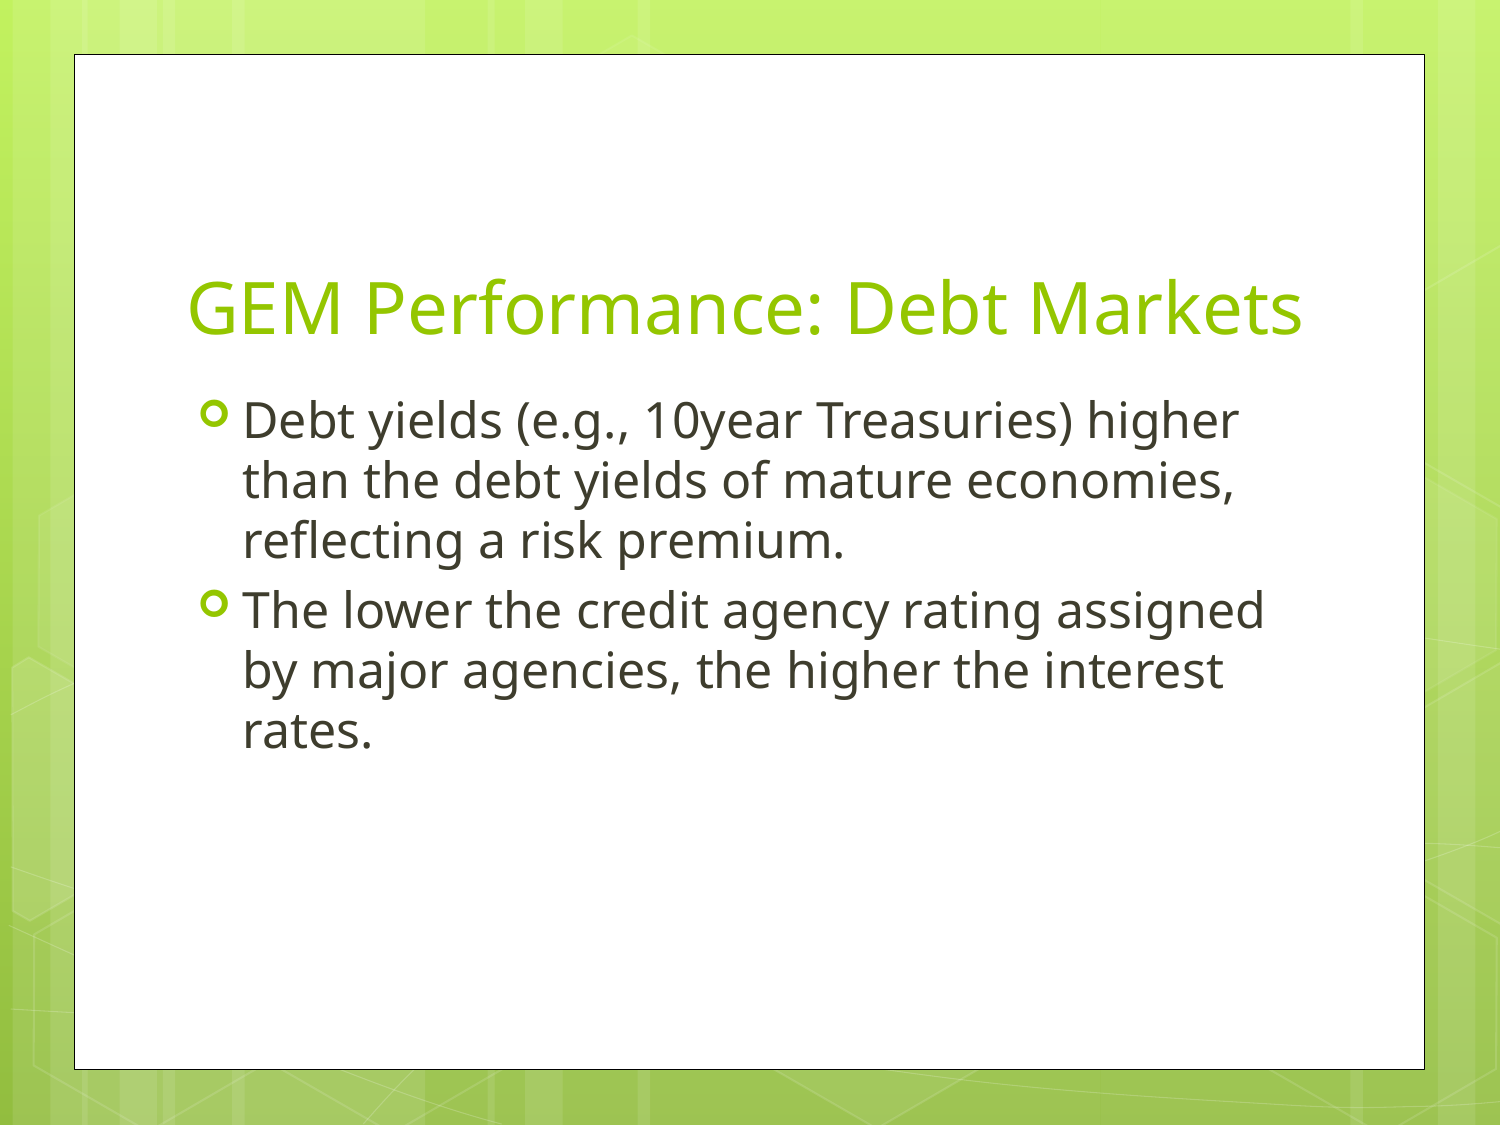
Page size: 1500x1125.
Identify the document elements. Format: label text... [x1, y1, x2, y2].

list Debt yields (e.g., 10year Treasuries) higher than the debt yields of mature economies, reflecting a risk premium. The lower the credit agency rating assigned by major agencies, the higher the interest rates. [171, 381, 1283, 957]
title GEM Performance: Debt Markets [171, 168, 1324, 357]
